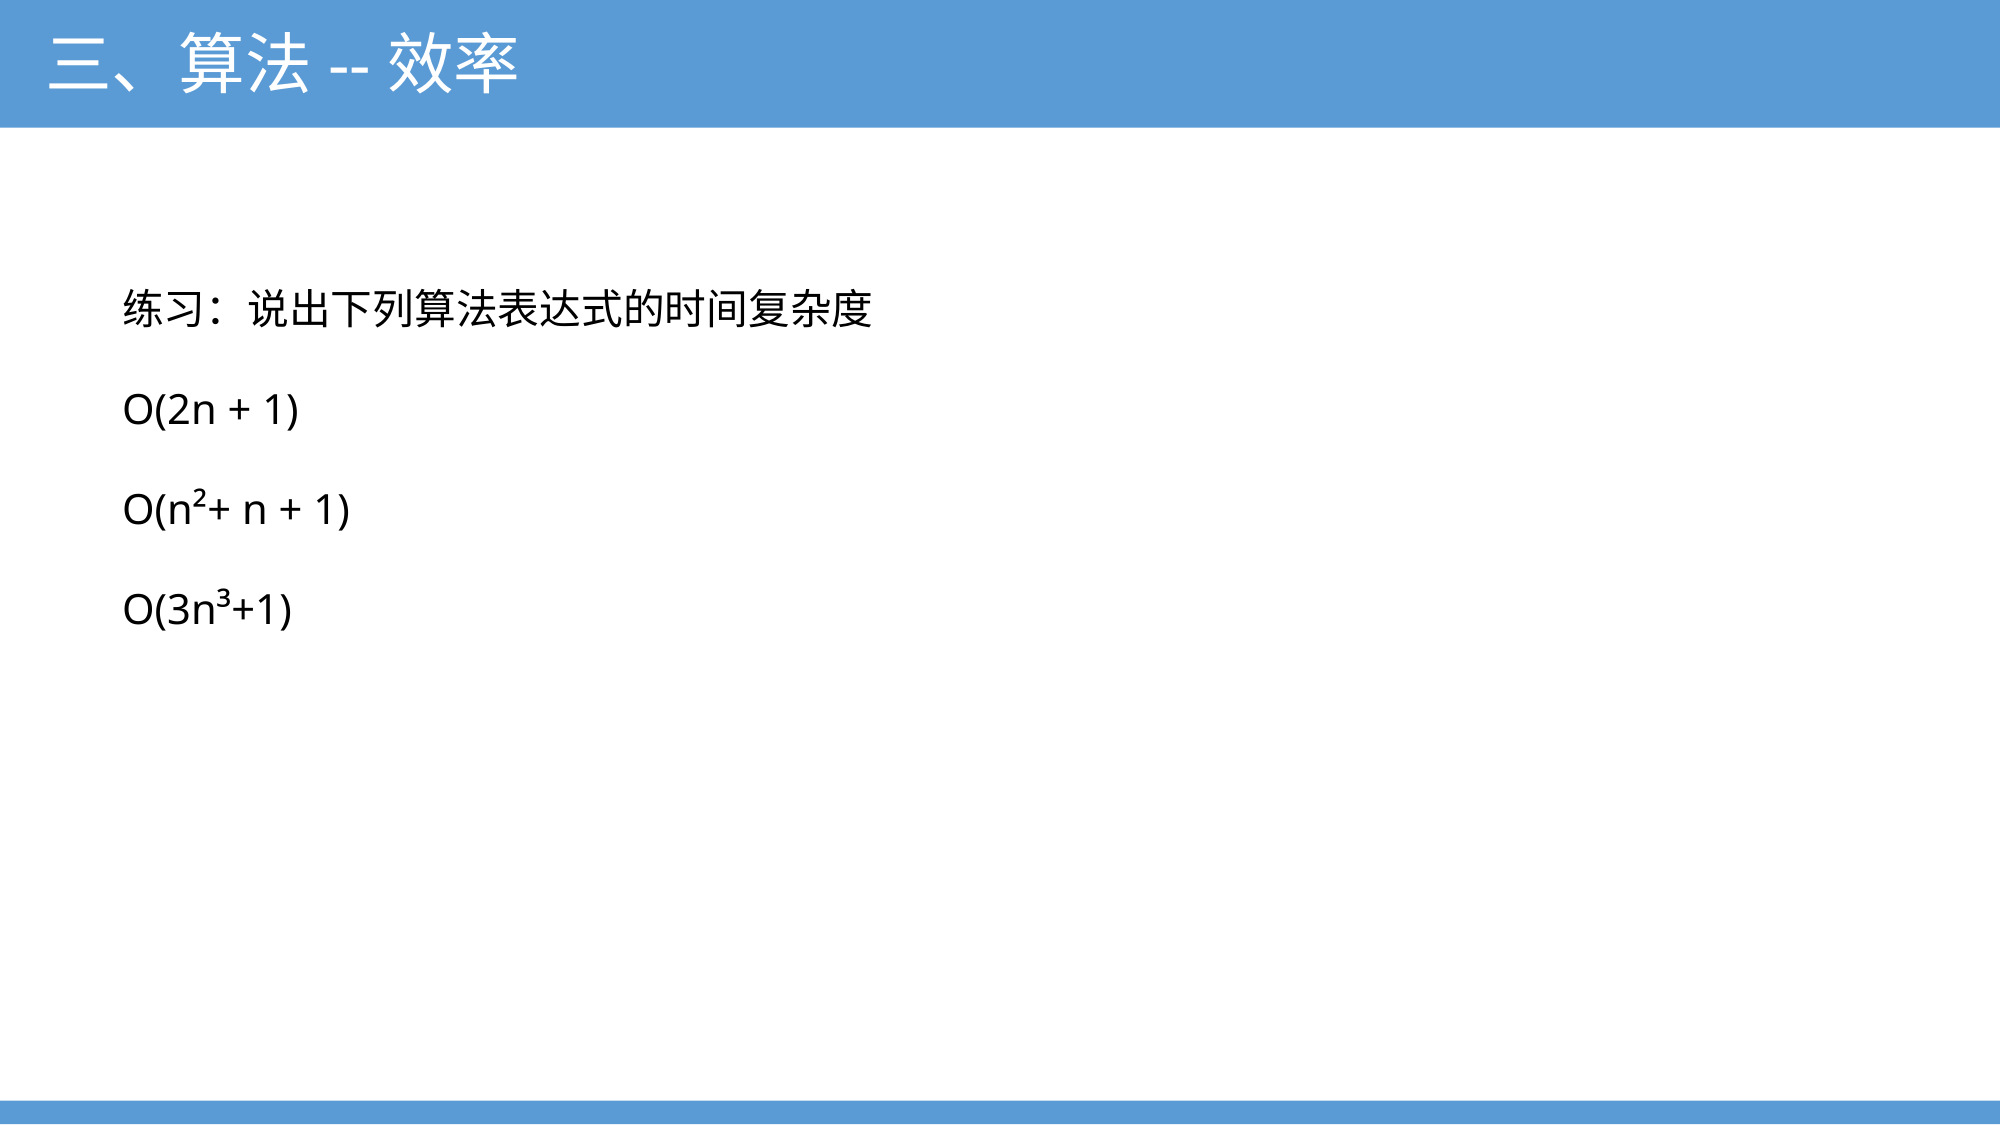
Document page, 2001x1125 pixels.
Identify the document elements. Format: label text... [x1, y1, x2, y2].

text_box 练习：说出下列算法表达式的时间复杂度 O(2n + 1) O(n²+ n + 1) O(3n³+1) [107, 275, 2000, 701]
text_box 三、算法--效率 [30, 13, 1137, 109]
